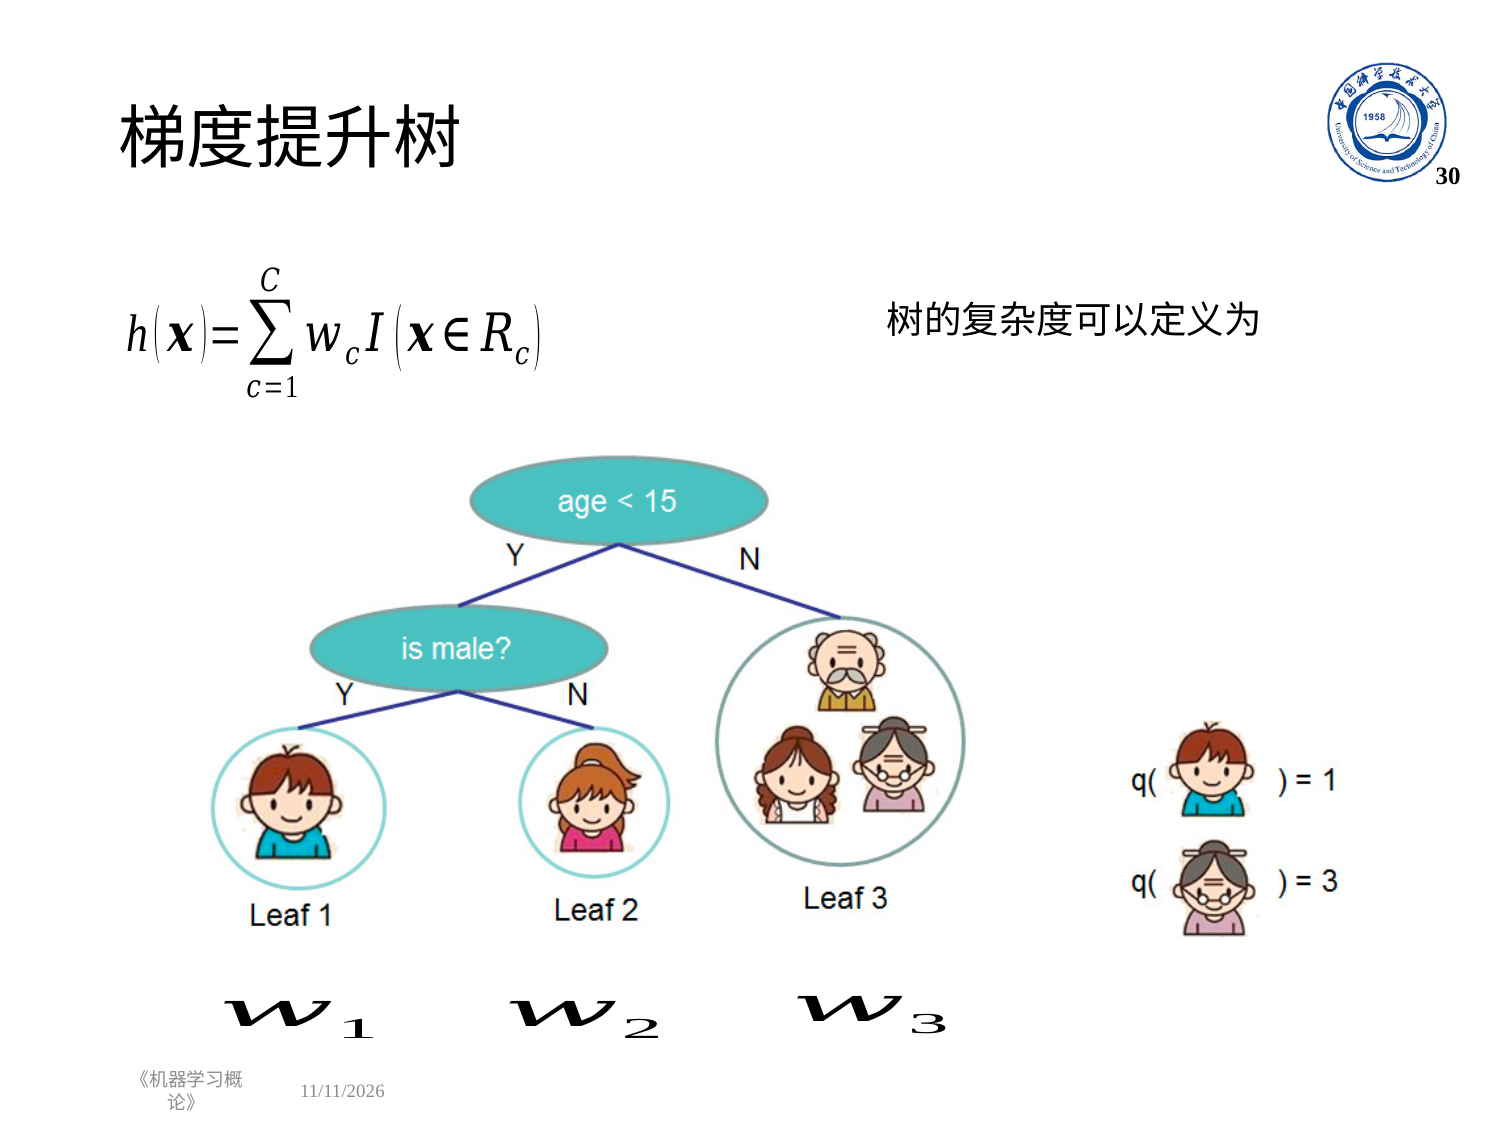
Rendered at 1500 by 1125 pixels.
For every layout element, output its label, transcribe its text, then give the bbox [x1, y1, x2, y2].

slide_number 30 [1372, 144, 1476, 205]
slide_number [285, 1068, 422, 1113]
picture [186, 445, 1353, 951]
title 梯度提升树 [103, 59, 1397, 221]
picture [1397, 59, 1450, 144]
footer 《机器学习概论》 [104, 1068, 270, 1113]
